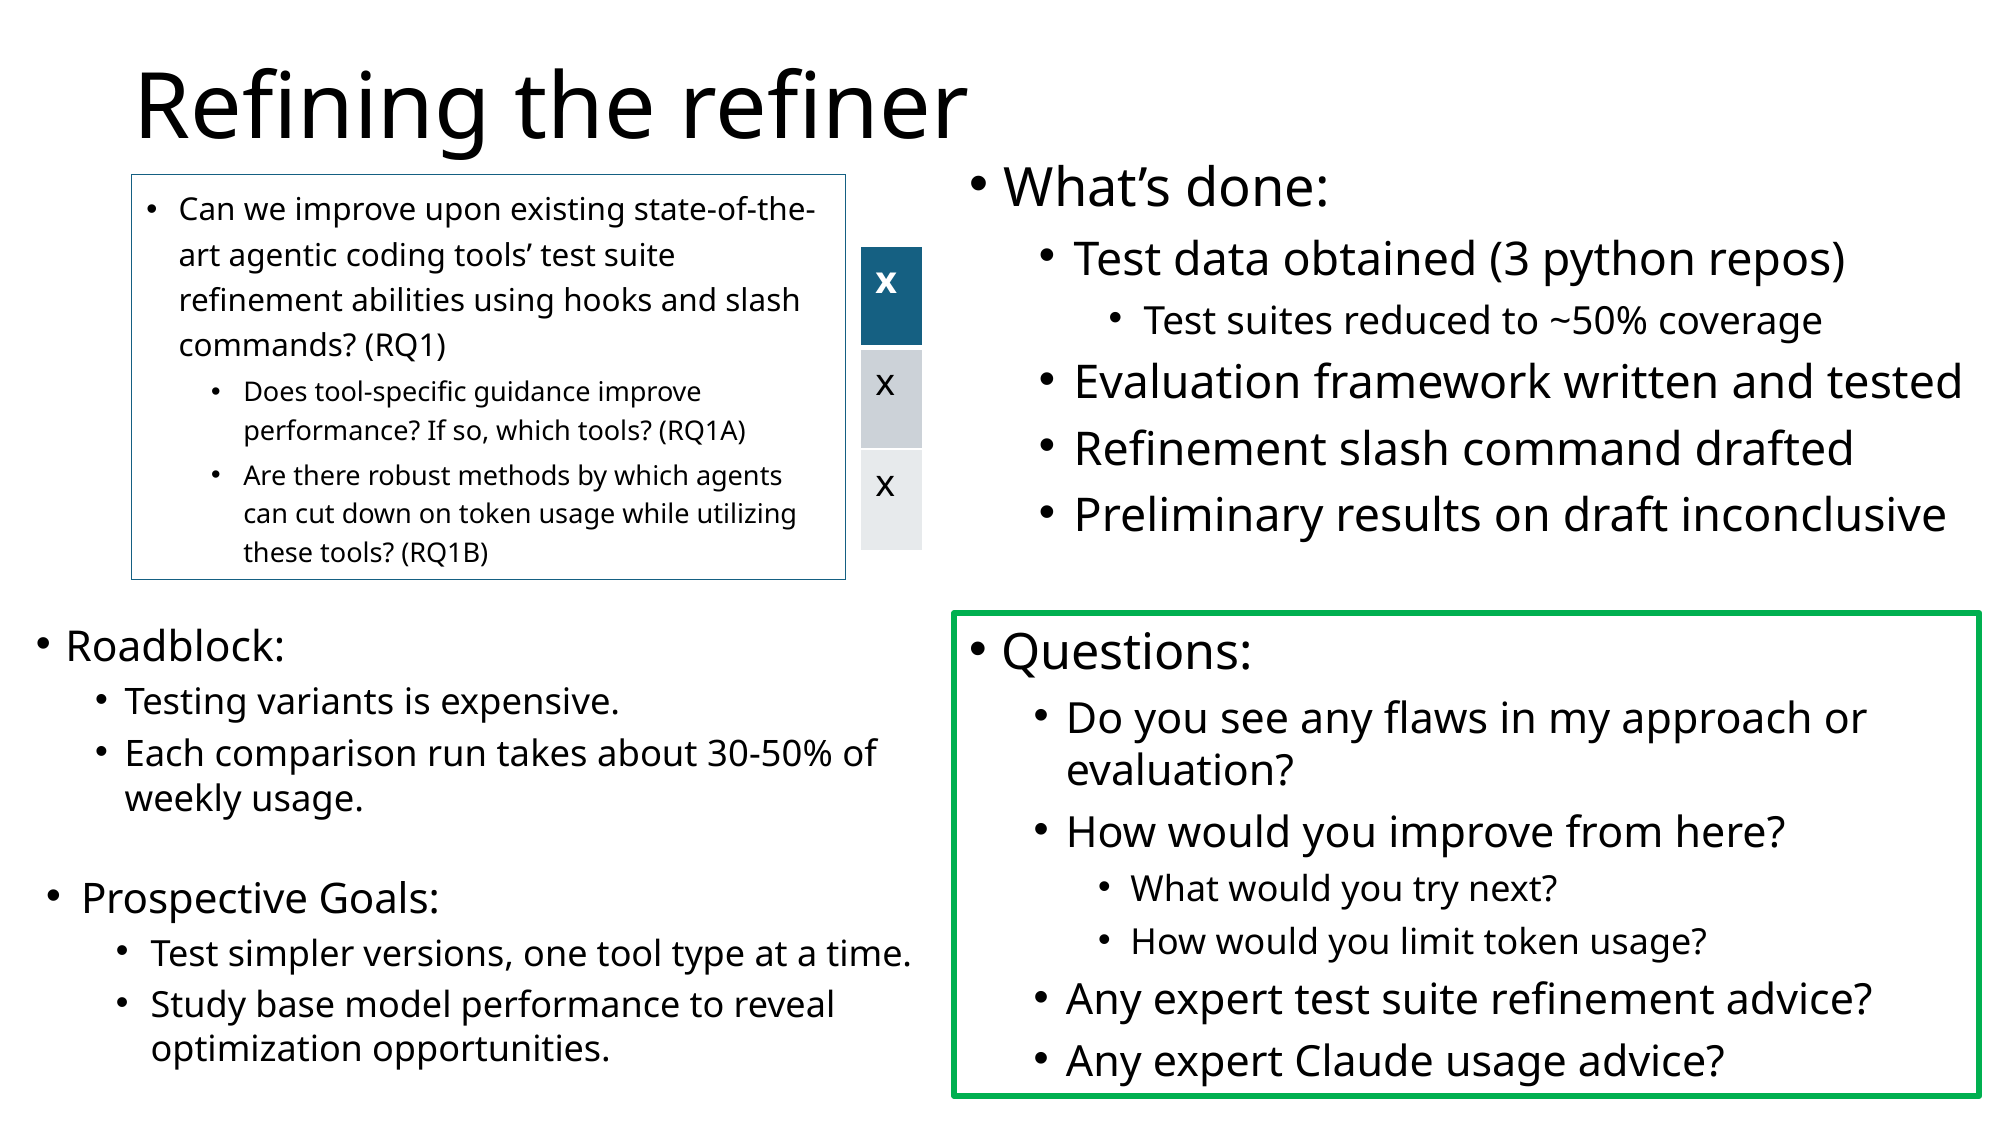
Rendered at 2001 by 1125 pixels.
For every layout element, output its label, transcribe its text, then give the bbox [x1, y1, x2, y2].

title Refining the refiner [0, 0, 1725, 218]
table_cell x [861, 450, 922, 550]
list Can we improve upon existing state-of-the-art agentic coding tools’ test suite refinement abilities using hooks and slash commands? (RQ1) Does tool-specific guidance improve performance? If so, which tools? (RQ1A) Are there robust methods by which agents can cut down on token usage while utilizing these tools? (RQ1B) [131, 174, 846, 580]
text_box Prospective Goals: Test simpler versions, one tool type at a time. Study base model performance to reveal optimization opportunities. [31, 864, 954, 1083]
table_header x [861, 247, 922, 345]
text_box Roadblock: Testing variants is expensive. Each comparison run takes about 30-50% of weekly usage. [20, 611, 915, 830]
text_box What’s done: Test data obtained (3 python repos) Test suites reduced to ~50% coverage Evaluation framework written and tested Refinement slash command drafted Preliminary results on draft inconclusive [954, 146, 1980, 569]
text_box Questions: Do you see any flaws in my approach or evaluation? How would you improve from here? What would you try next? How would you limit token usage? Any expert test suite refinement advice? Any expert Claude usage advice? [954, 613, 1980, 1096]
table_cell x [861, 350, 922, 448]
